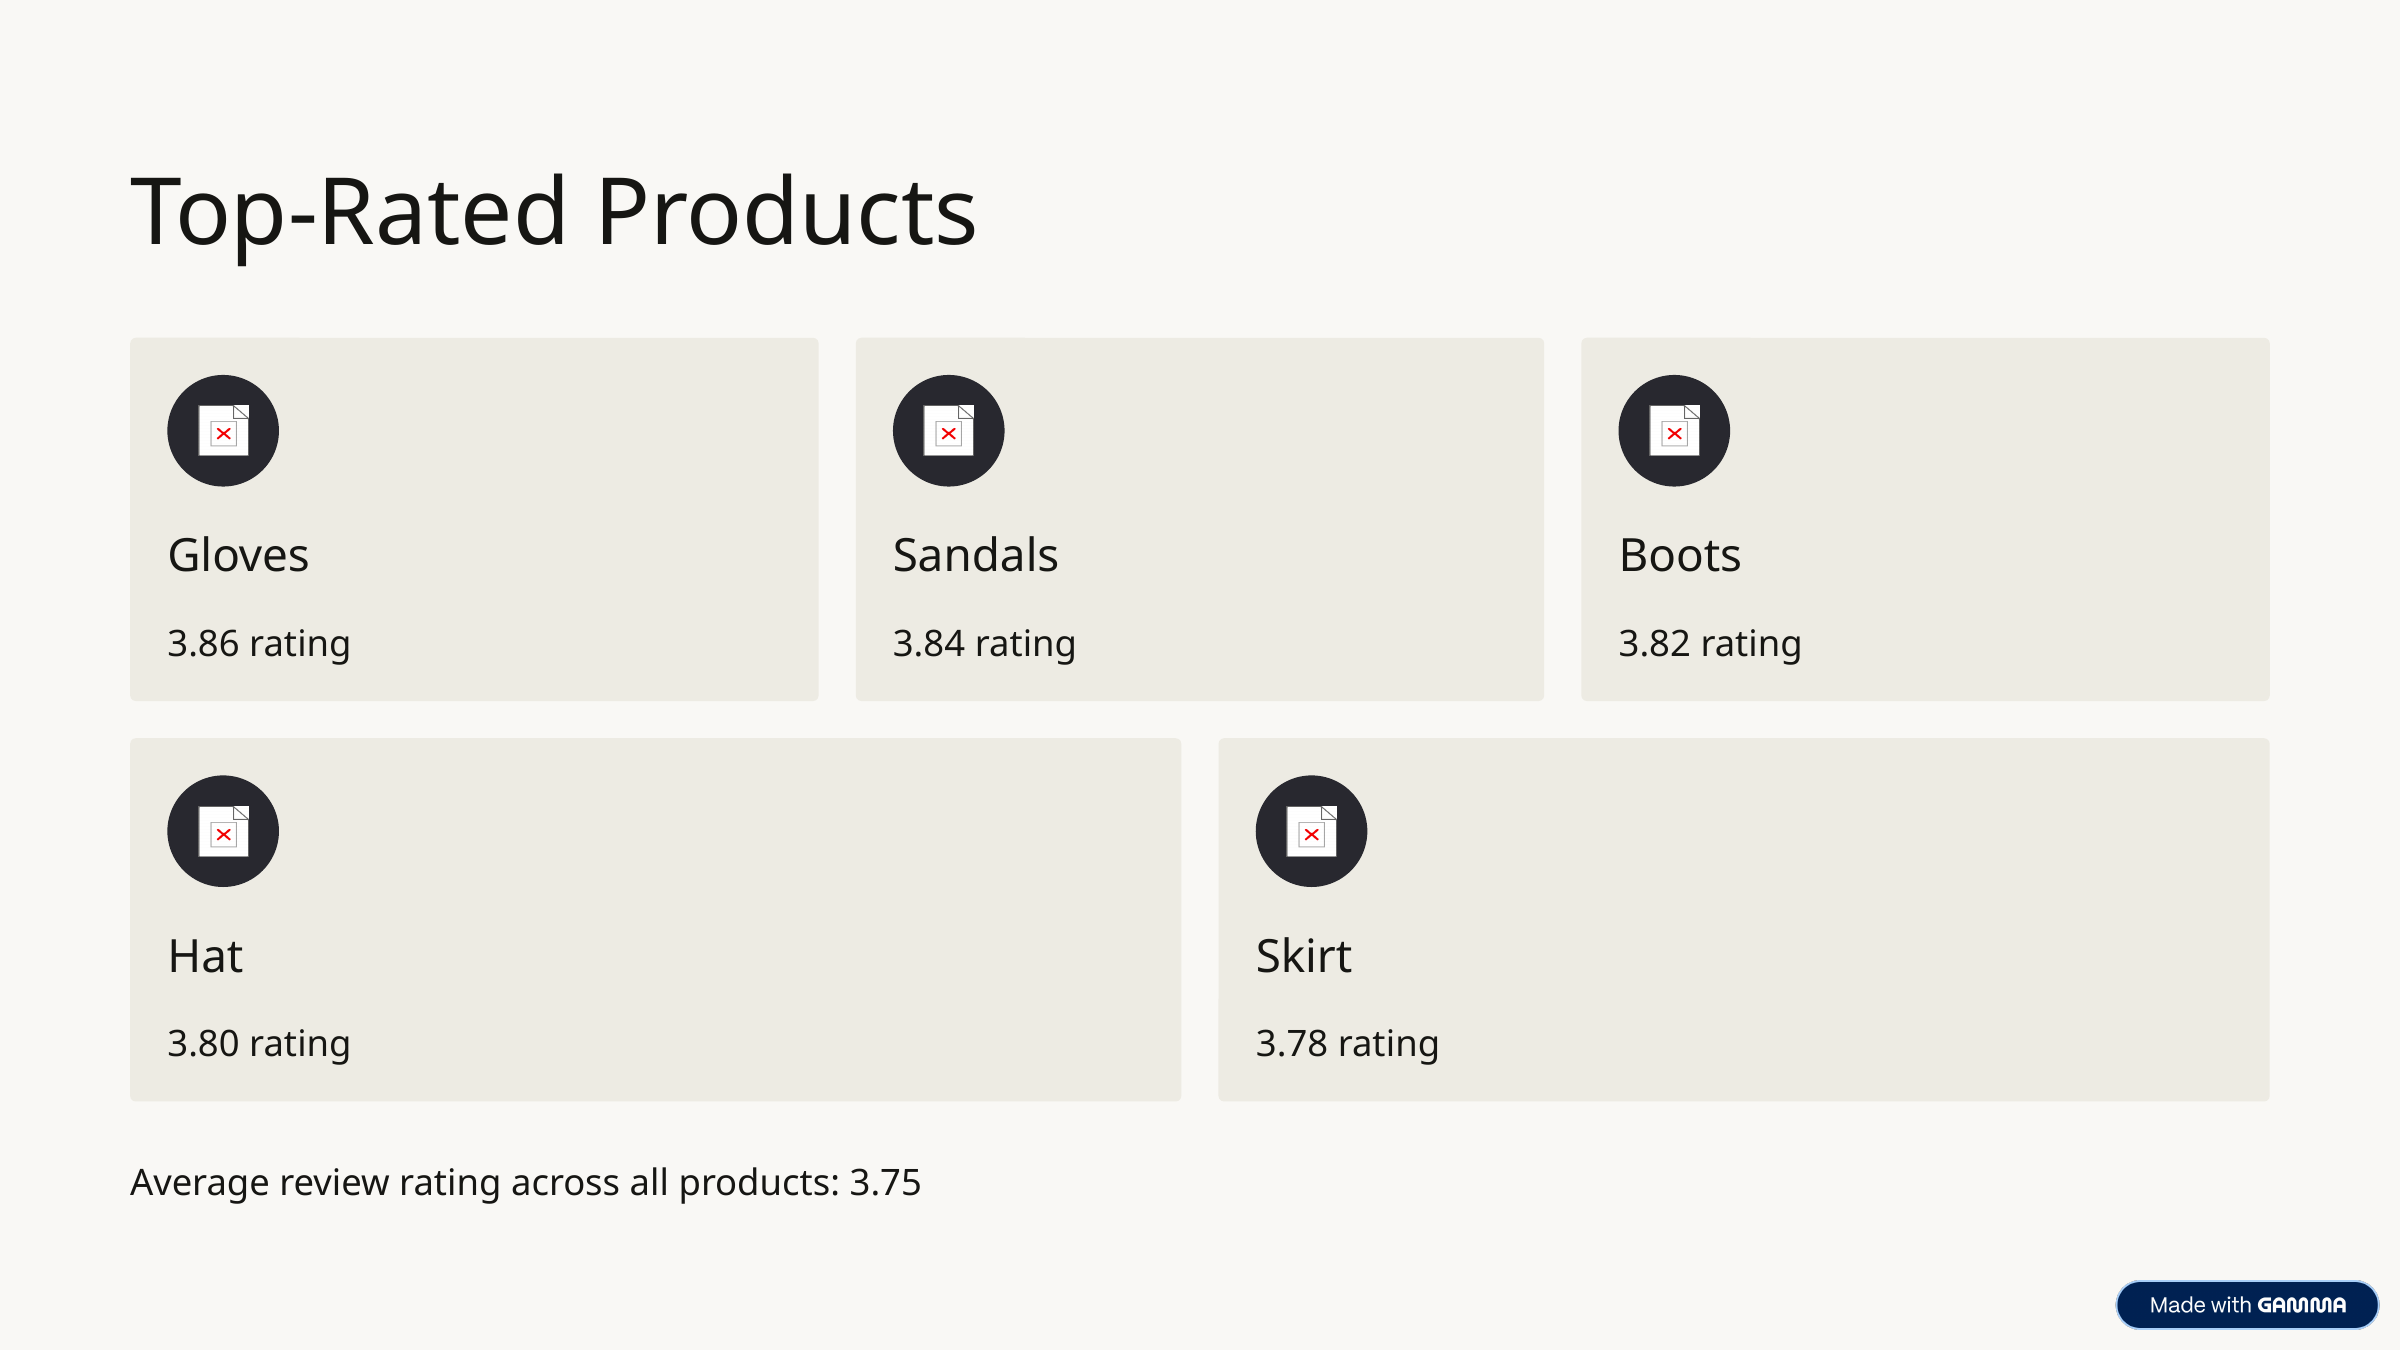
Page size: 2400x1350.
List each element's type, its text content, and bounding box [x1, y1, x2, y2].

picture [2106, 1271, 2389, 1339]
text_box [130, 337, 819, 702]
text_box Boots [1618, 523, 2084, 582]
text_box 3.82 rating [1618, 604, 2233, 664]
text_box Skirt [1255, 924, 1721, 983]
text_box [1255, 775, 1368, 888]
picture [923, 405, 974, 456]
picture [198, 405, 249, 456]
text_box Average review rating across all products: 3.75 [130, 1143, 2270, 1203]
text_box [1581, 337, 2270, 702]
text_box [1218, 738, 2270, 1102]
picture [1286, 806, 1337, 857]
text_box 3.80 rating [167, 1004, 1145, 1065]
text_box 3.84 rating [892, 604, 1507, 664]
text_box Hat [167, 924, 633, 983]
text_box [1618, 374, 1731, 487]
text_box [167, 775, 279, 888]
text_box [167, 374, 279, 487]
text_box Gloves [167, 523, 633, 582]
text_box [130, 738, 1182, 1102]
text_box 3.78 rating [1255, 1004, 2233, 1065]
picture [1649, 405, 1700, 456]
text_box [892, 374, 1005, 487]
text_box [855, 337, 1545, 702]
text_box Sandals [892, 523, 1359, 582]
text_box 3.86 rating [167, 604, 782, 664]
text_box Top-Rated Products [130, 147, 1061, 264]
picture [198, 806, 249, 857]
